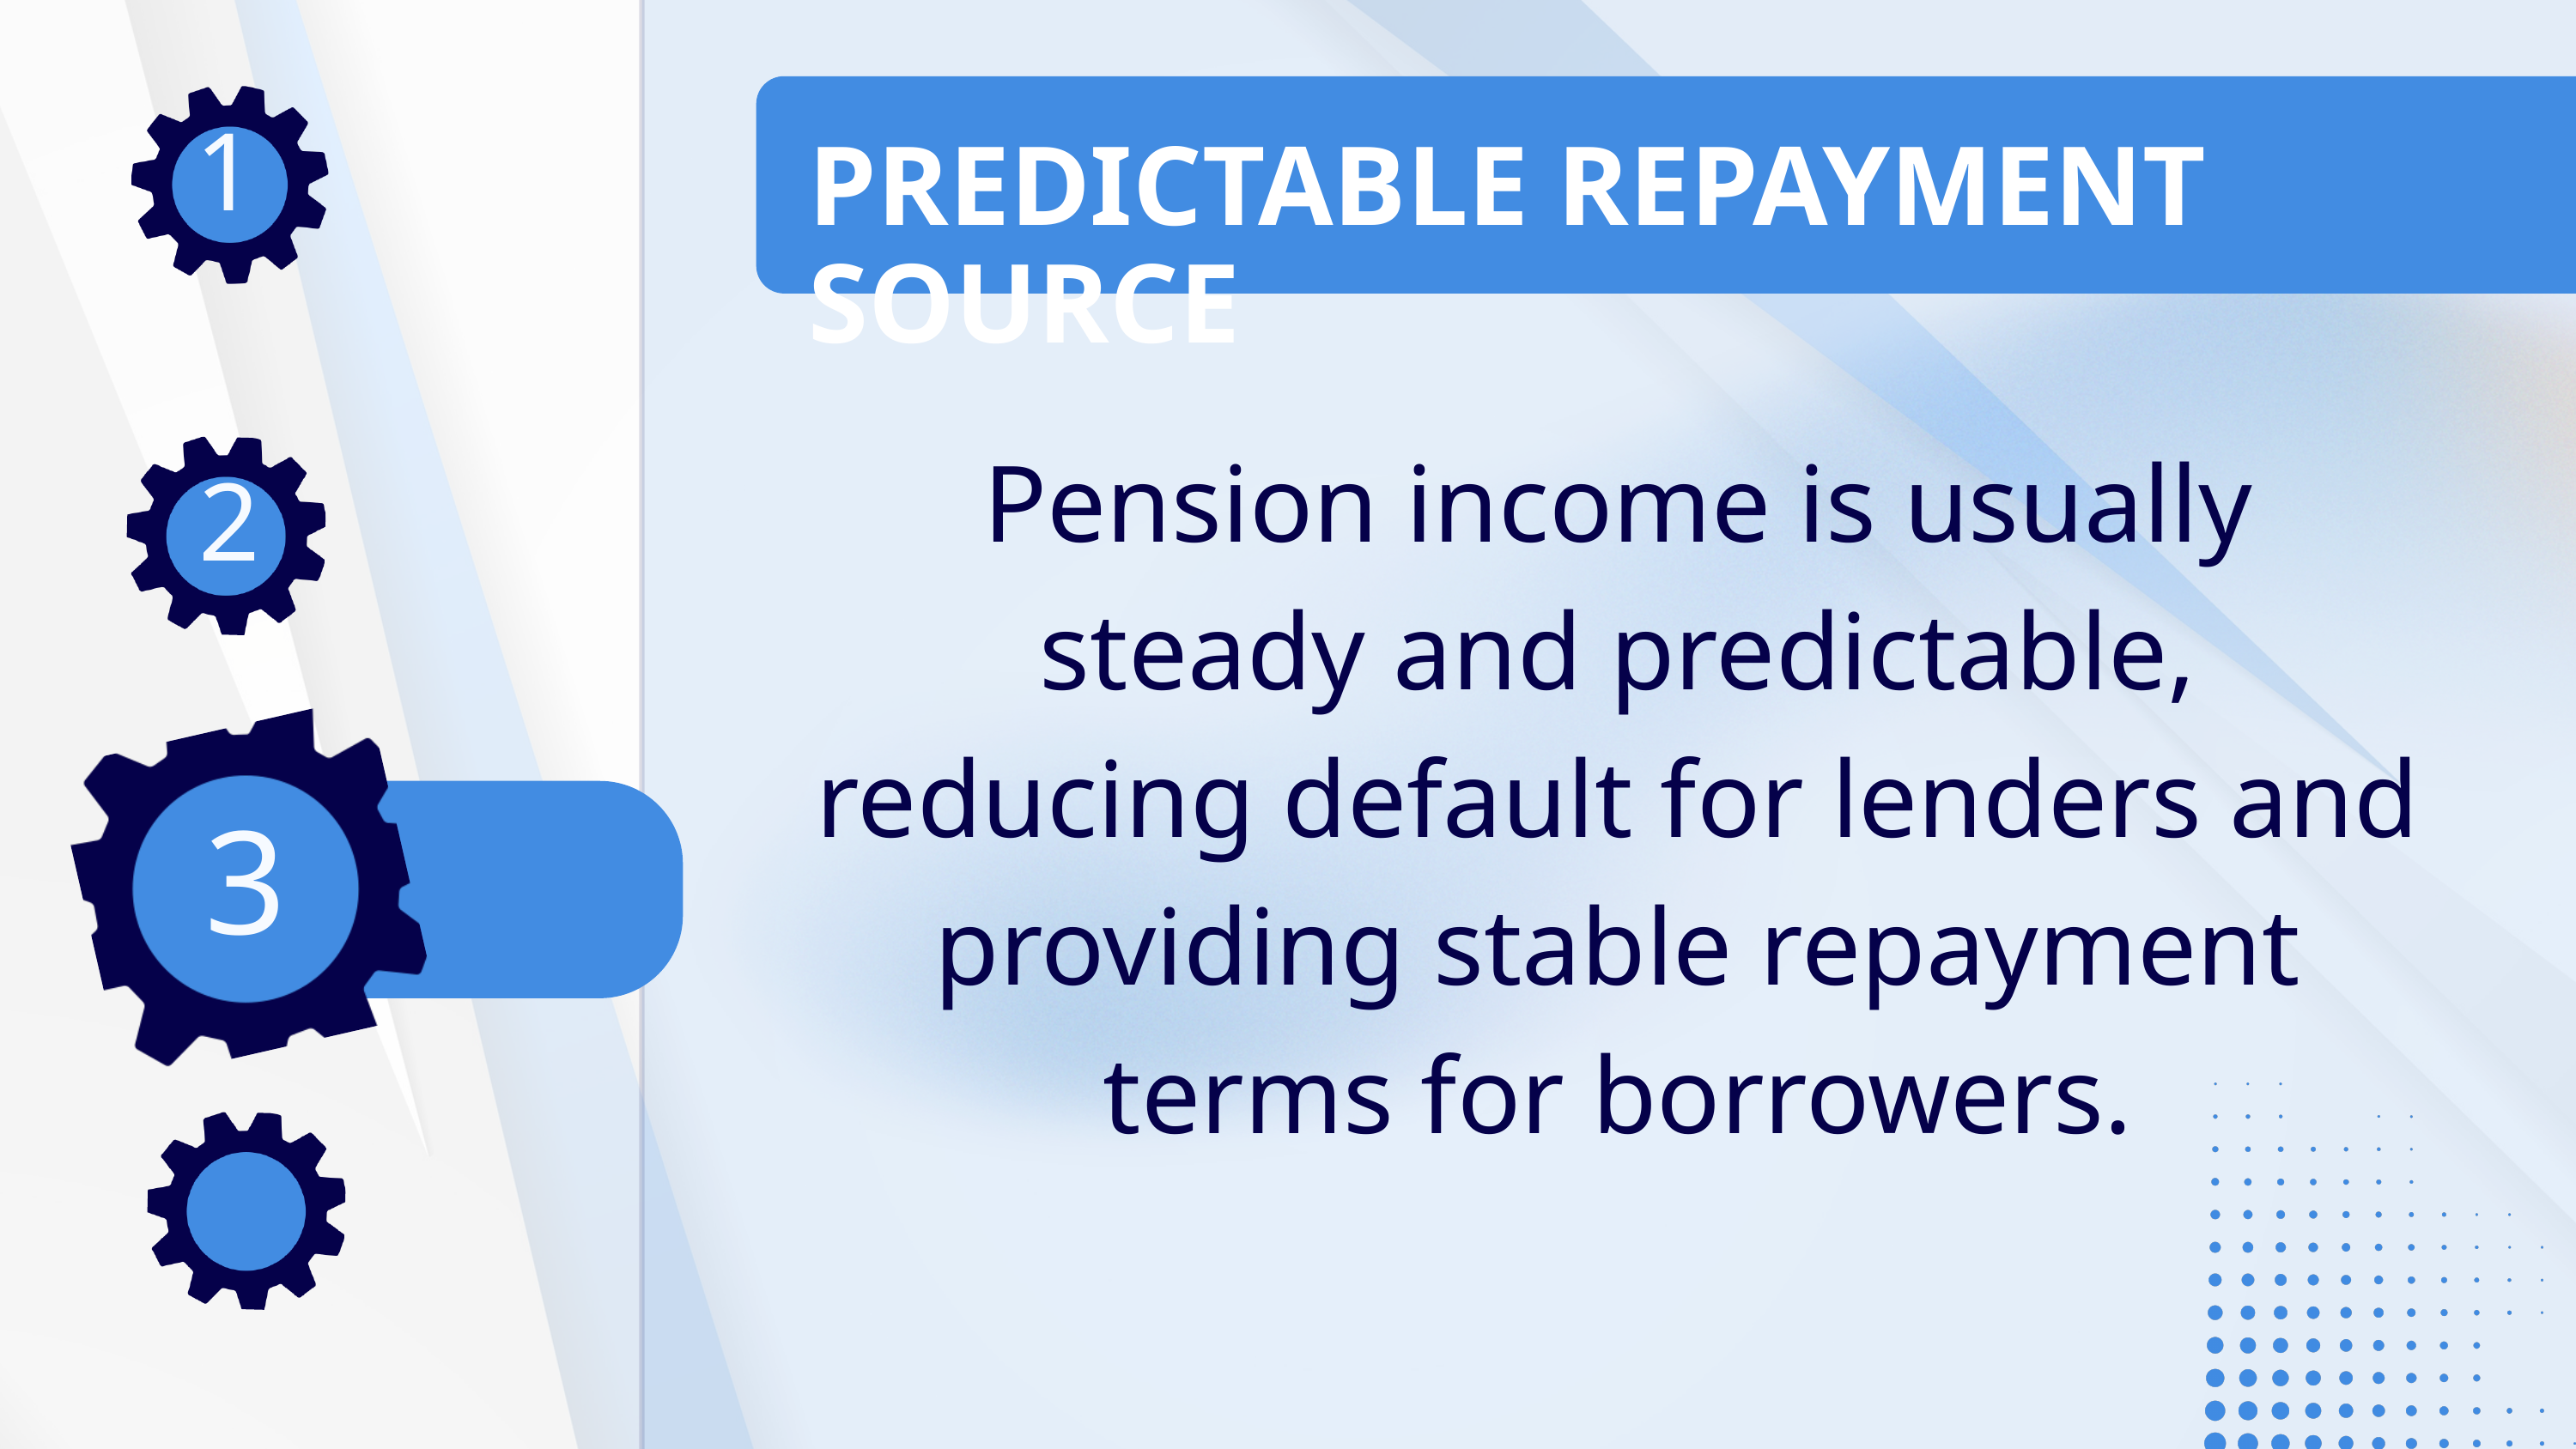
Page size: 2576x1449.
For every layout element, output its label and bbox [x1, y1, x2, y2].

text_box [641, 0, 2576, 1449]
text_box [80, 724, 413, 1056]
text_box [0, 0, 636, 1449]
text_box [124, 434, 328, 638]
text_box [144, 1109, 348, 1313]
text_box [416, 780, 683, 999]
text_box [128, 83, 332, 287]
text_box [756, 76, 2576, 294]
